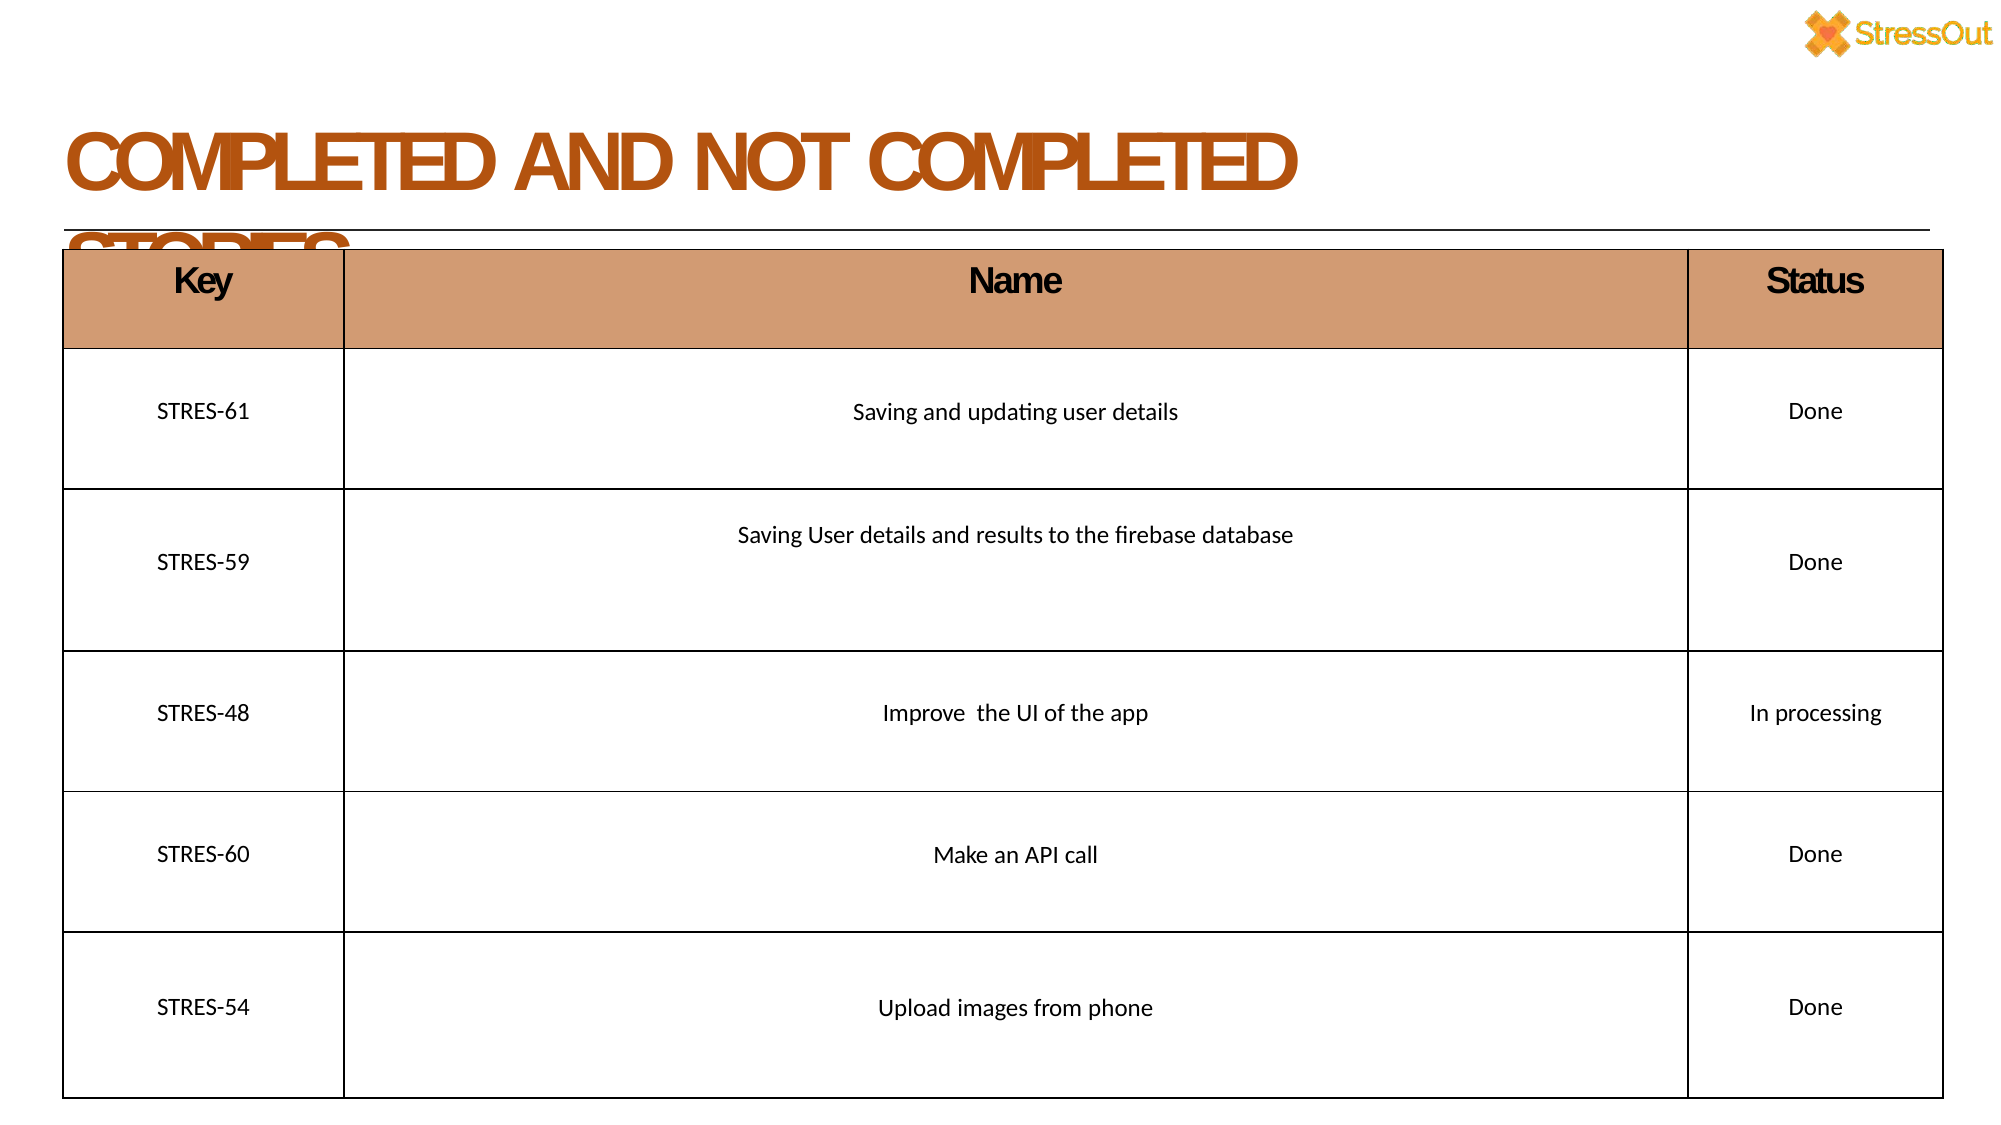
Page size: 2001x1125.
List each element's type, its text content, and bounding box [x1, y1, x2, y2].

table_cell STRES-48 [64, 652, 343, 791]
table_cell Upload images from phone [345, 933, 1687, 1097]
table_cell STRES-59 [64, 490, 343, 650]
table_cell Saving User details and results to the firebase database [345, 490, 1687, 650]
table_header Key [64, 250, 343, 348]
table_cell Done [1689, 490, 1942, 650]
table_cell In processing [1689, 652, 1942, 791]
table_cell Done [1689, 933, 1942, 1097]
table_cell STRES-60 [64, 792, 343, 931]
table_cell Saving and updating user details [345, 349, 1687, 488]
table_header Status [1689, 250, 1942, 348]
text_box [1804, 10, 1994, 58]
title COMPLETED AND NOT COMPLETED STORIES [62, 105, 1586, 249]
table_cell Done [1689, 349, 1942, 488]
table_header Name [345, 250, 1687, 348]
table_cell Done [1689, 792, 1942, 931]
table_cell Improve the UI of the app [345, 652, 1687, 791]
table_cell STRES-61 [64, 349, 343, 488]
table_cell STRES-54 [64, 933, 343, 1097]
table_cell Make an API call [345, 792, 1687, 931]
